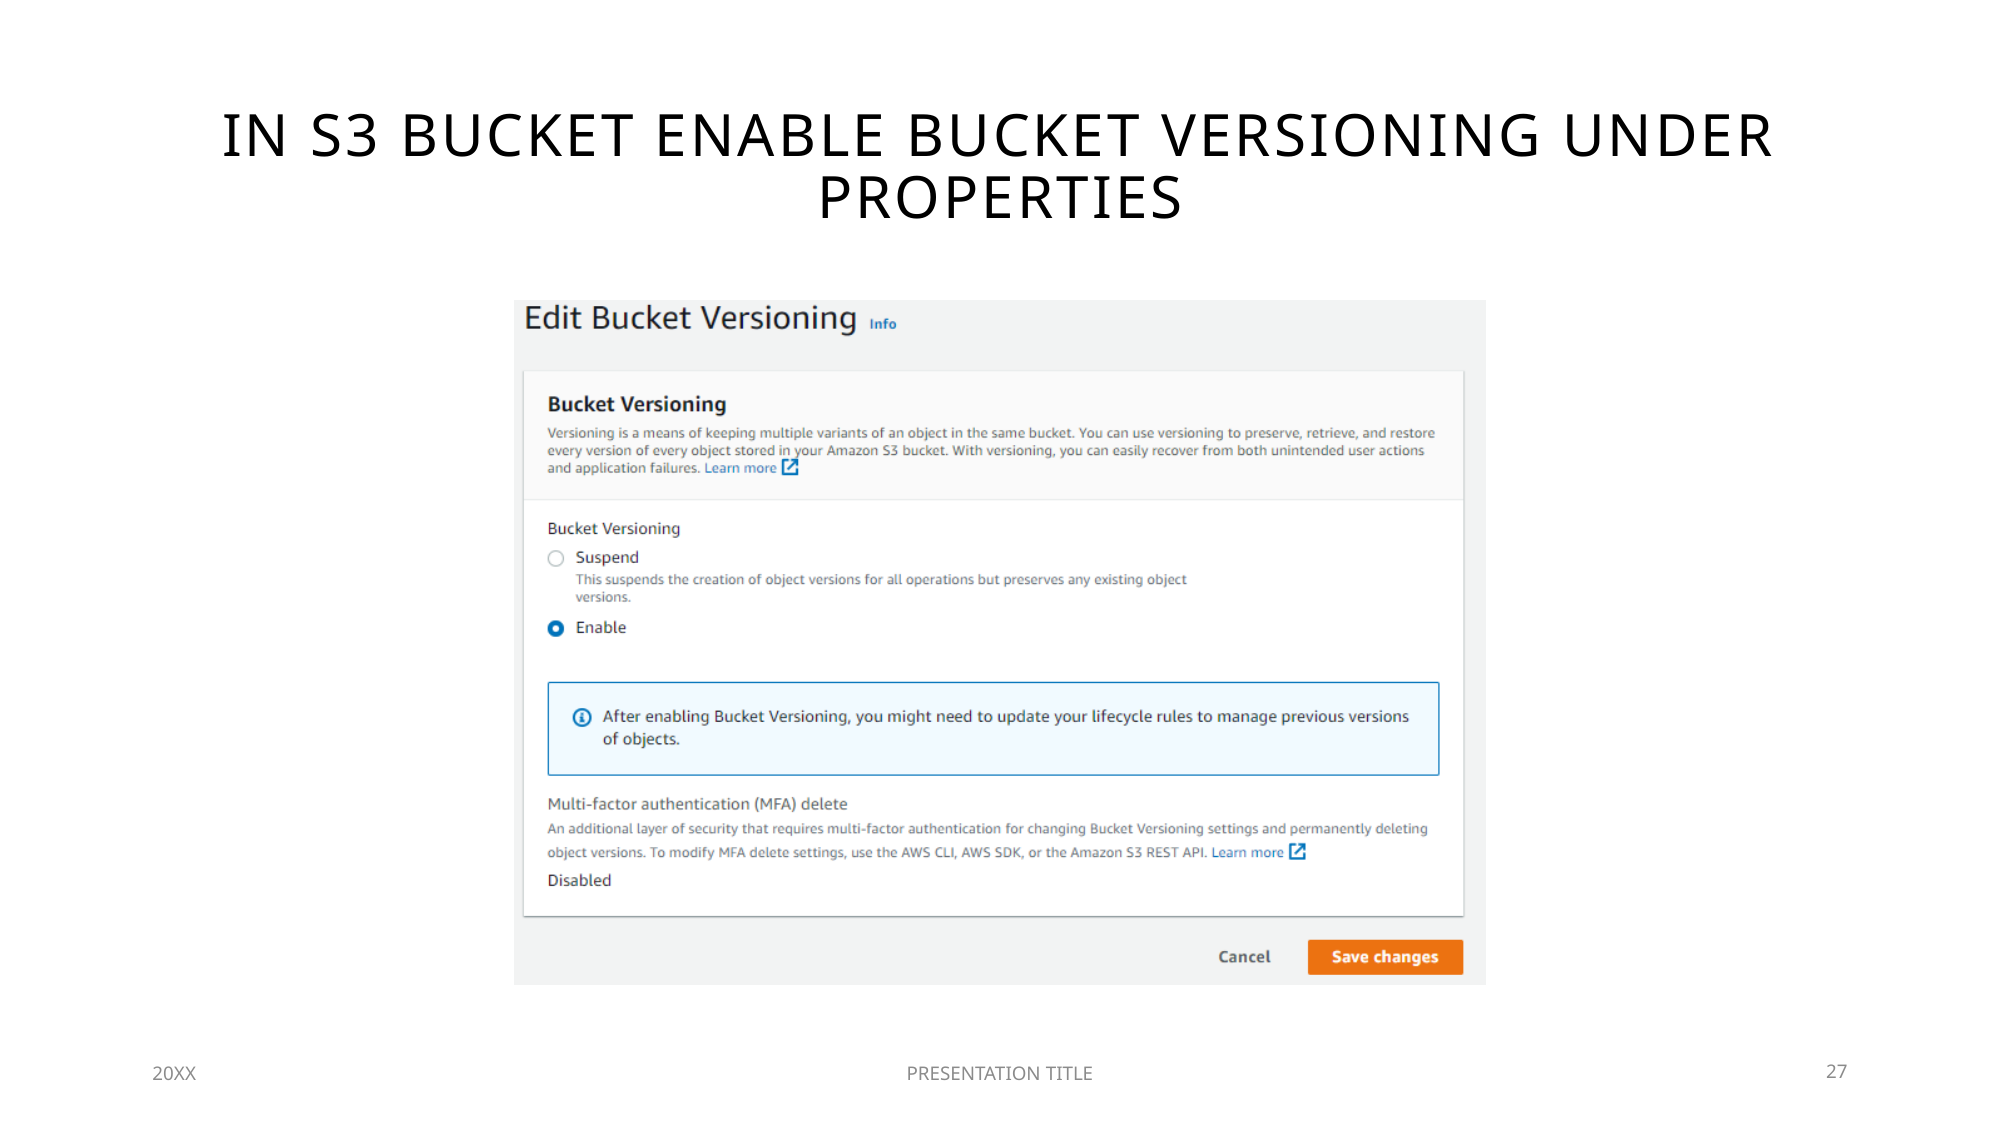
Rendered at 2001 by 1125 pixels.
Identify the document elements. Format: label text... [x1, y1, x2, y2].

slide_number 27 [1412, 1042, 1863, 1103]
title In s3 bucket enable bucket versioning under properties [137, 59, 1863, 278]
picture [514, 300, 1486, 985]
footer PRESENTATION TITLE [662, 1042, 1338, 1103]
slide_number 20XX [137, 1042, 588, 1103]
